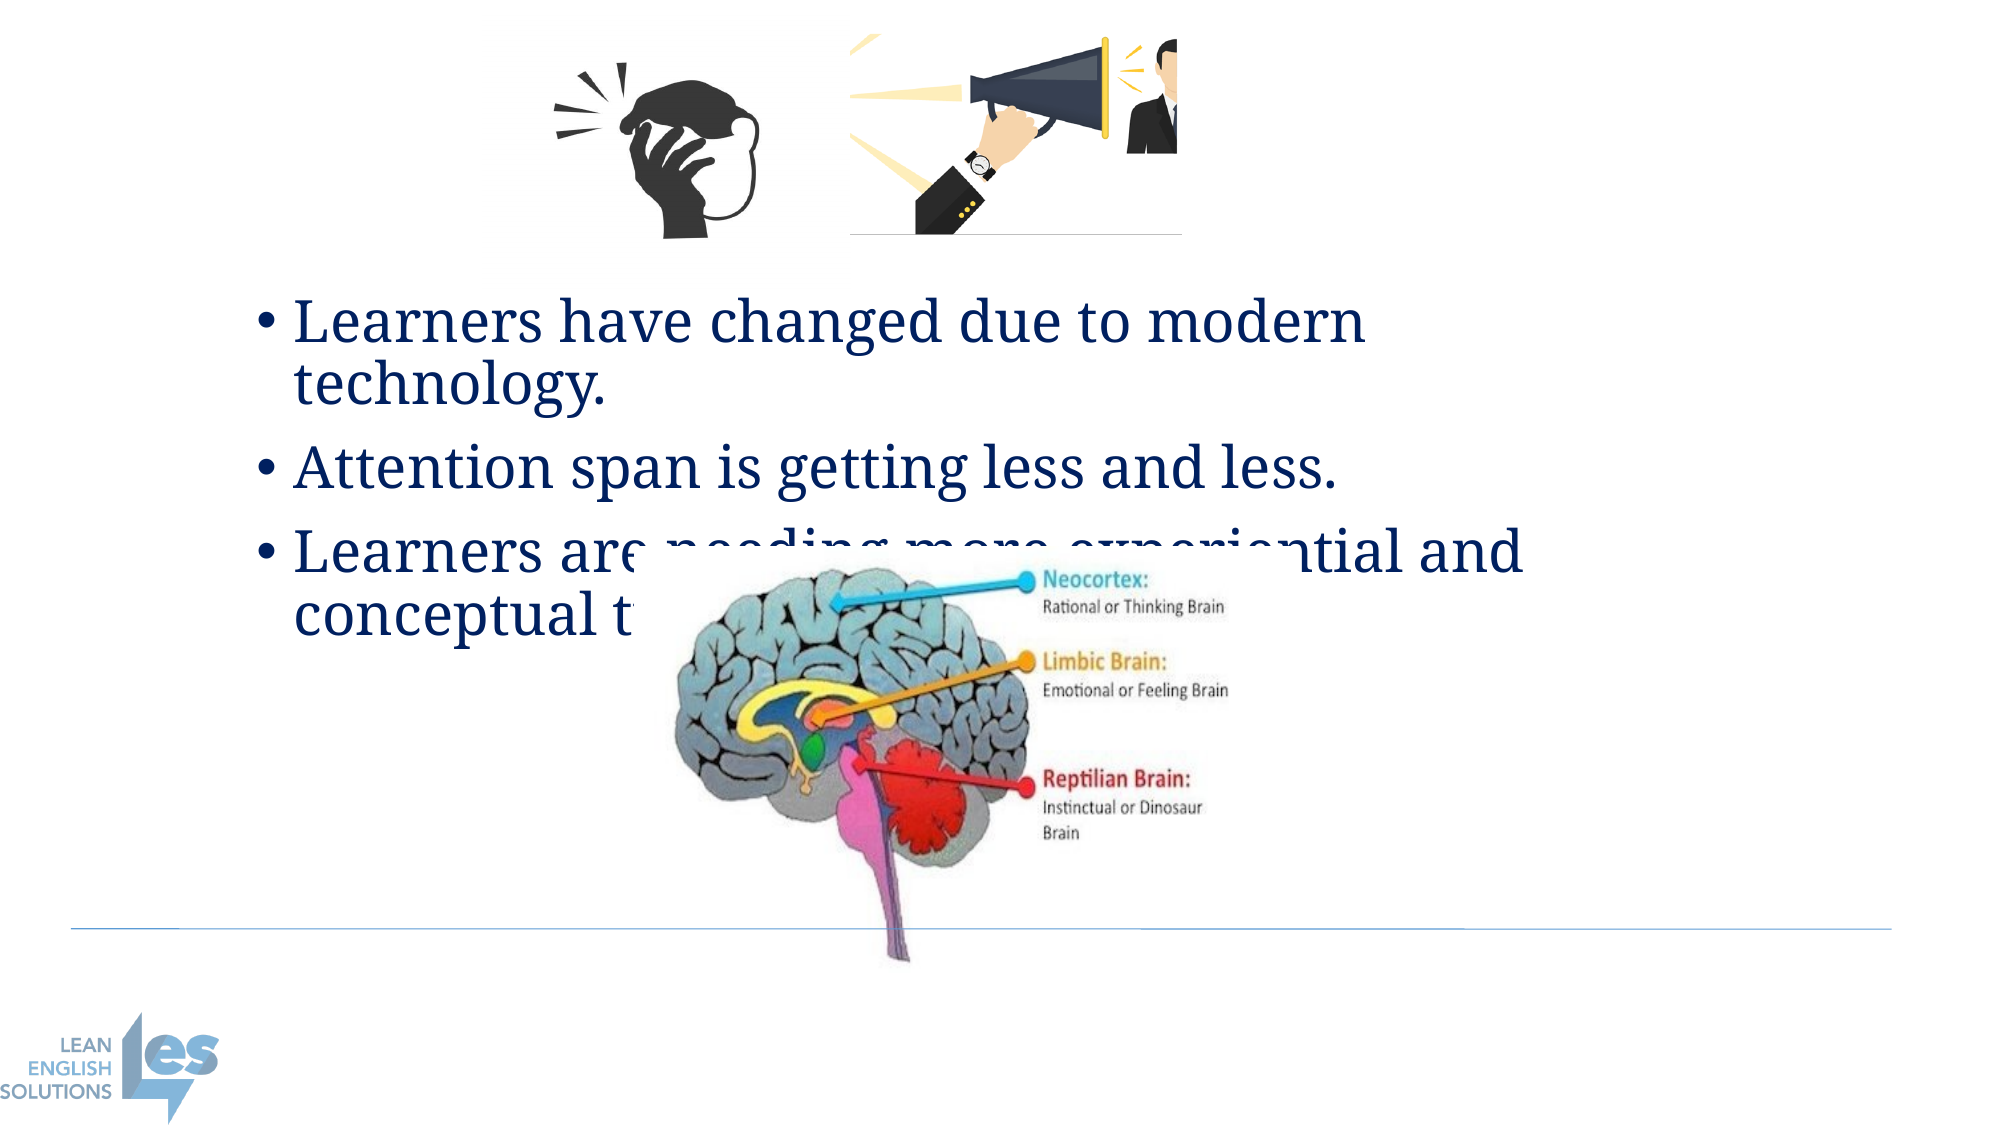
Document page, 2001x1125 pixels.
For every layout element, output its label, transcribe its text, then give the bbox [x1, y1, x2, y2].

list Learners have changed due to modern technology. Attention span is getting less and less. Learners are needing more experiential and conceptual type of learning. [241, 284, 1691, 703]
picture [634, 546, 1298, 928]
picture [634, 930, 1298, 973]
picture [482, 10, 1182, 289]
picture [0, 1012, 219, 1125]
